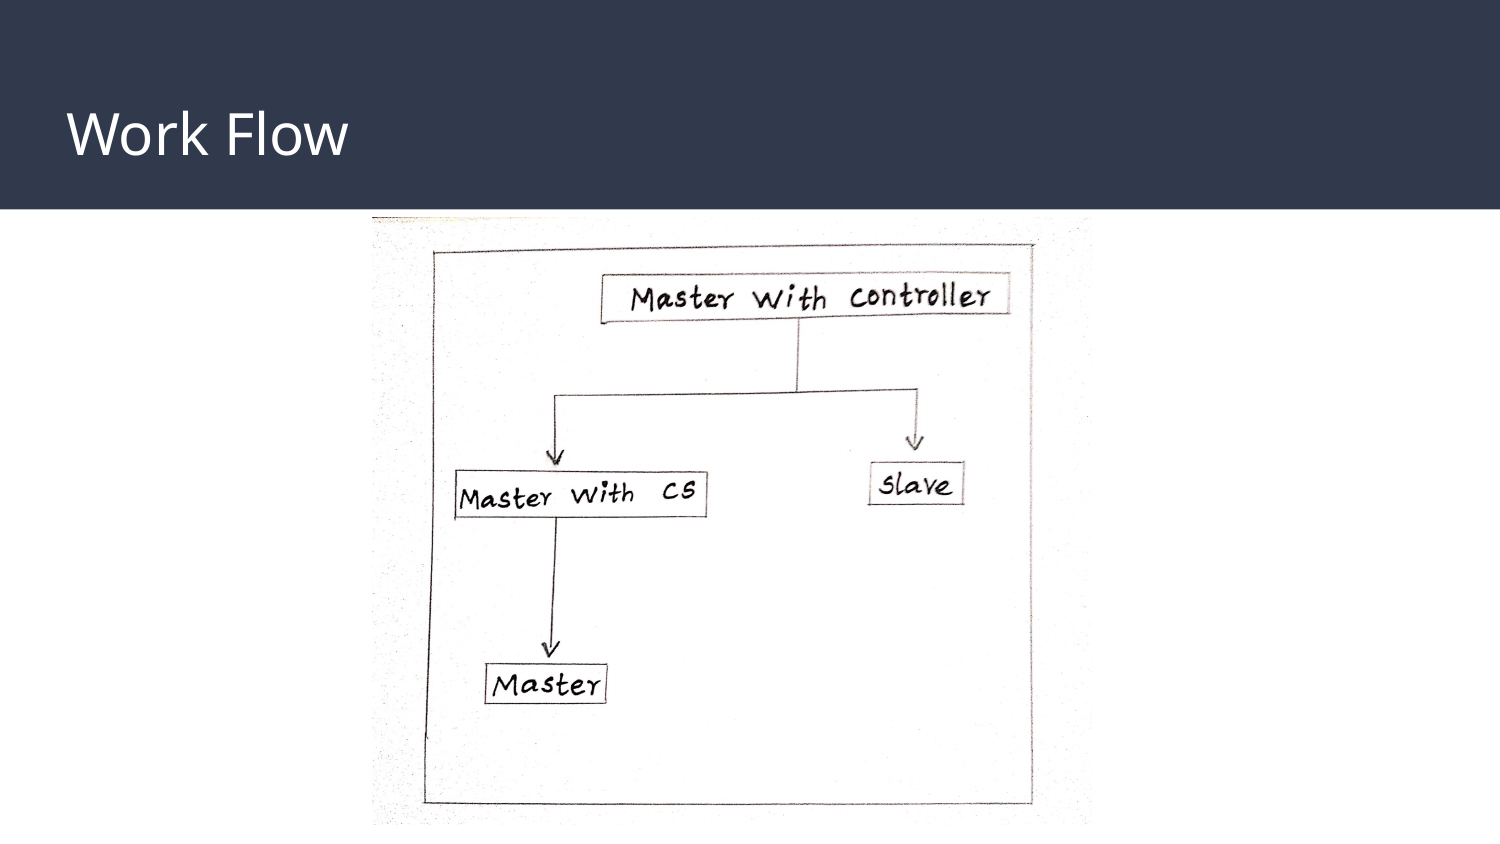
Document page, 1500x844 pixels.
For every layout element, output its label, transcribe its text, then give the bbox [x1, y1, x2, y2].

picture [372, 217, 1092, 825]
title Work Flow [51, 82, 1449, 185]
